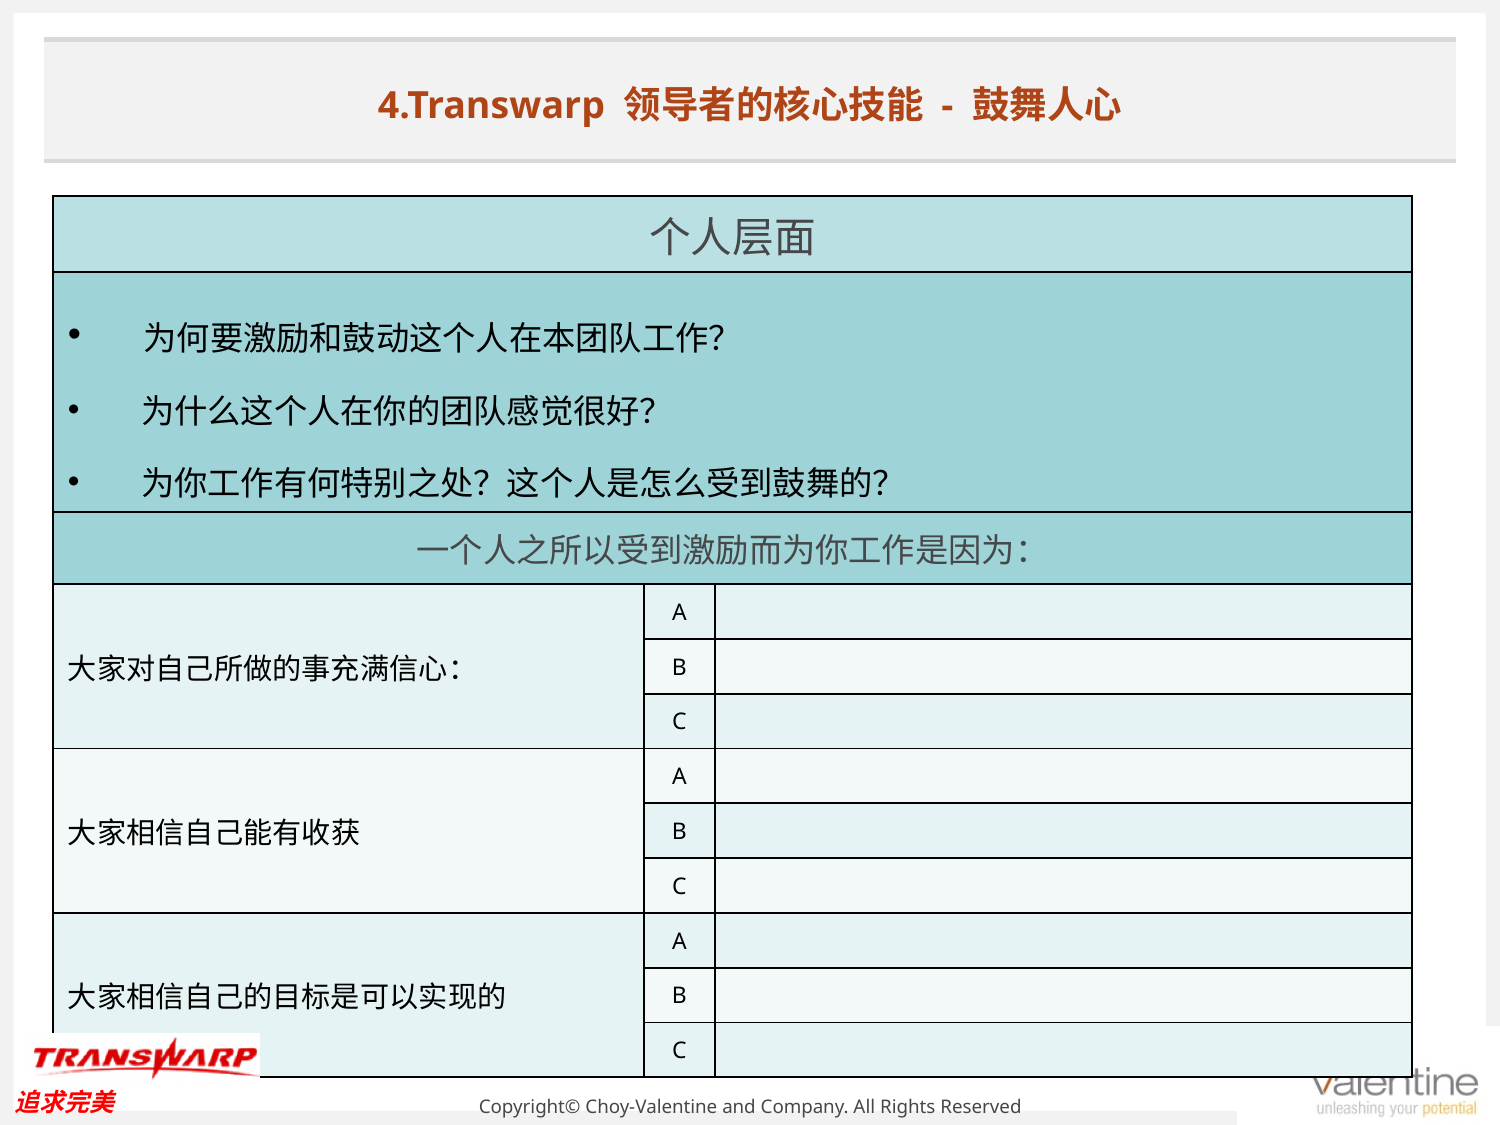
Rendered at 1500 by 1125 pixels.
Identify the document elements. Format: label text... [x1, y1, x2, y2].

table_cell [716, 640, 1411, 693]
table_cell [716, 804, 1411, 857]
table_cell [716, 1023, 1411, 1076]
table_cell 大家相信自己的目标是可以实现的 [54, 914, 643, 1076]
table_cell [716, 585, 1411, 638]
table_cell 为何要激励和鼓动这个人在本团队工作？ 为什么这个人在你的团队感觉很好？ 为你工作有何特别之处？这个人是怎么受到鼓舞的？ [54, 273, 1411, 511]
table_cell [716, 859, 1411, 912]
table_cell C [645, 1023, 714, 1076]
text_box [0, 1033, 331, 1125]
table_cell [716, 914, 1411, 967]
picture [0, 0, 1500, 1125]
table_cell A [645, 749, 714, 802]
table_cell C [645, 859, 714, 912]
table_cell [716, 969, 1411, 1022]
table_cell [716, 695, 1411, 748]
table_cell 一个人之所以受到激励而为你工作是因为： [54, 513, 1411, 583]
table_cell 大家对自己所做的事充满信心： [54, 585, 643, 748]
table_cell [716, 749, 1411, 802]
table_cell B [645, 969, 714, 1022]
table_header 个人层面 [54, 197, 1411, 271]
table_cell A [645, 585, 714, 638]
table_cell A [645, 914, 714, 967]
table_cell B [645, 804, 714, 857]
table_cell C [645, 695, 714, 748]
table_cell B [645, 640, 714, 693]
title 4.Transwarp 领导者的核心技能 - 鼓舞人心 [49, 44, 1451, 163]
table_cell 大家相信自己能有收获 [54, 749, 643, 912]
